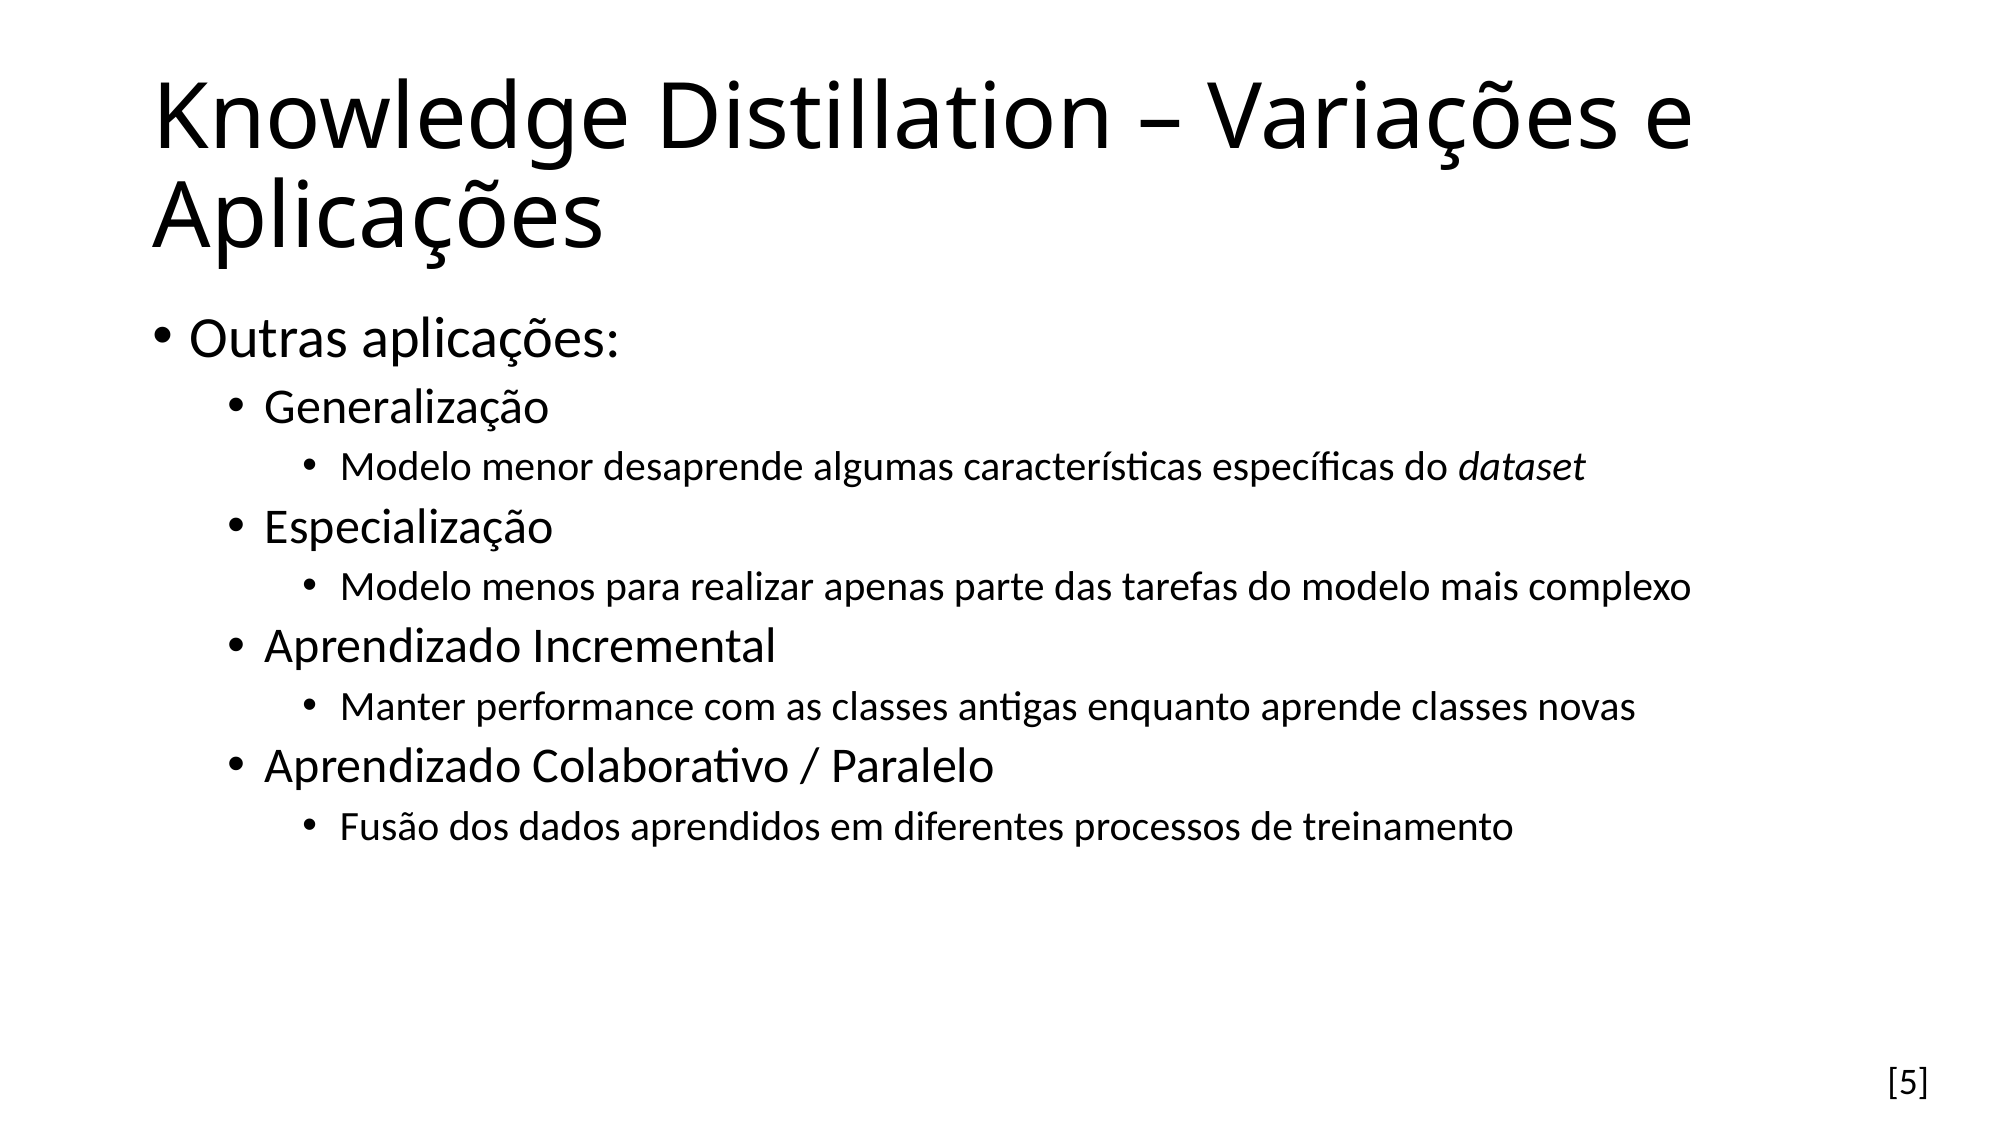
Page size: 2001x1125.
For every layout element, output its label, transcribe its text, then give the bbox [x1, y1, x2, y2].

list Outras aplicações: Generalização Modelo menor desaprende algumas características específicas do dataset Especialização Modelo menos para realizar apenas parte das tarefas do modelo mais complexo Aprendizado Incremental Manter performance com as classes antigas enquanto aprende classes novas Aprendizado Colaborativo / Paralelo Fusão dos dados aprendidos em diferentes processos de treinamento [137, 299, 1863, 1014]
text_box [5] [1872, 1049, 1945, 1109]
title Knowledge Distillation – Variações e Aplicações [137, 59, 1926, 278]
